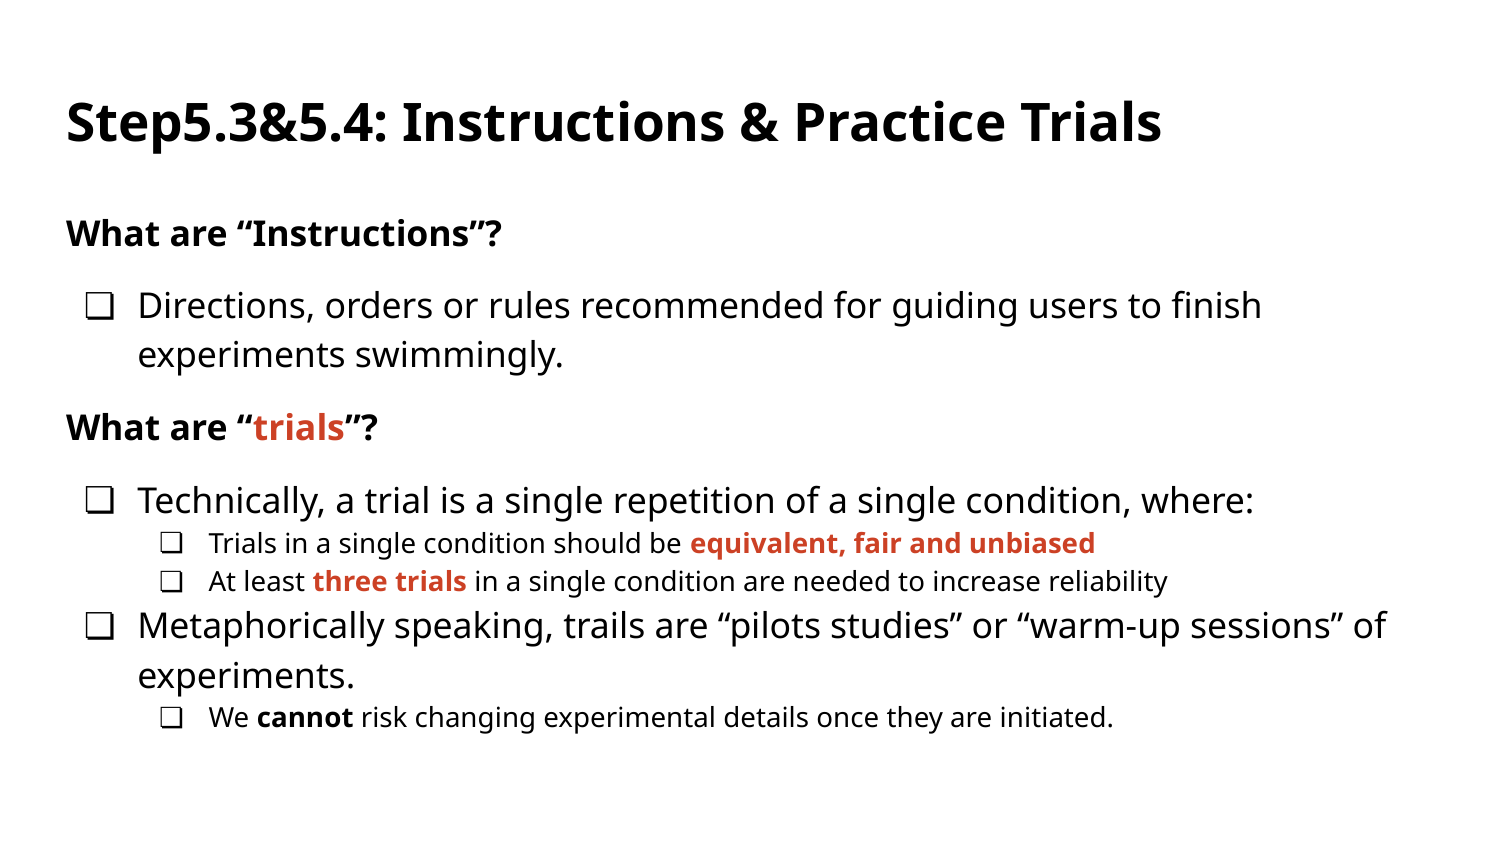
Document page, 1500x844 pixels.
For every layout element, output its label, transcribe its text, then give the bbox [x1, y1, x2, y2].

title Step5.3&5.4: Instructions & Practice Trials [51, 72, 1449, 167]
list What are “Instructions”? Directions, orders or rules recommended for guiding users to finish experiments swimmingly. What are “trials”? Technically, a trial is a single repetition of a single condition, where: Trials in a single condition should be equivalent, fair and unbiased At least three trials in a single condition are needed to increase reliability Metaphorically speaking, trails are “pilots studies” or “warm-up sessions” of experiments. We cannot risk changing experimental details once they are initiated. [51, 189, 1449, 750]
